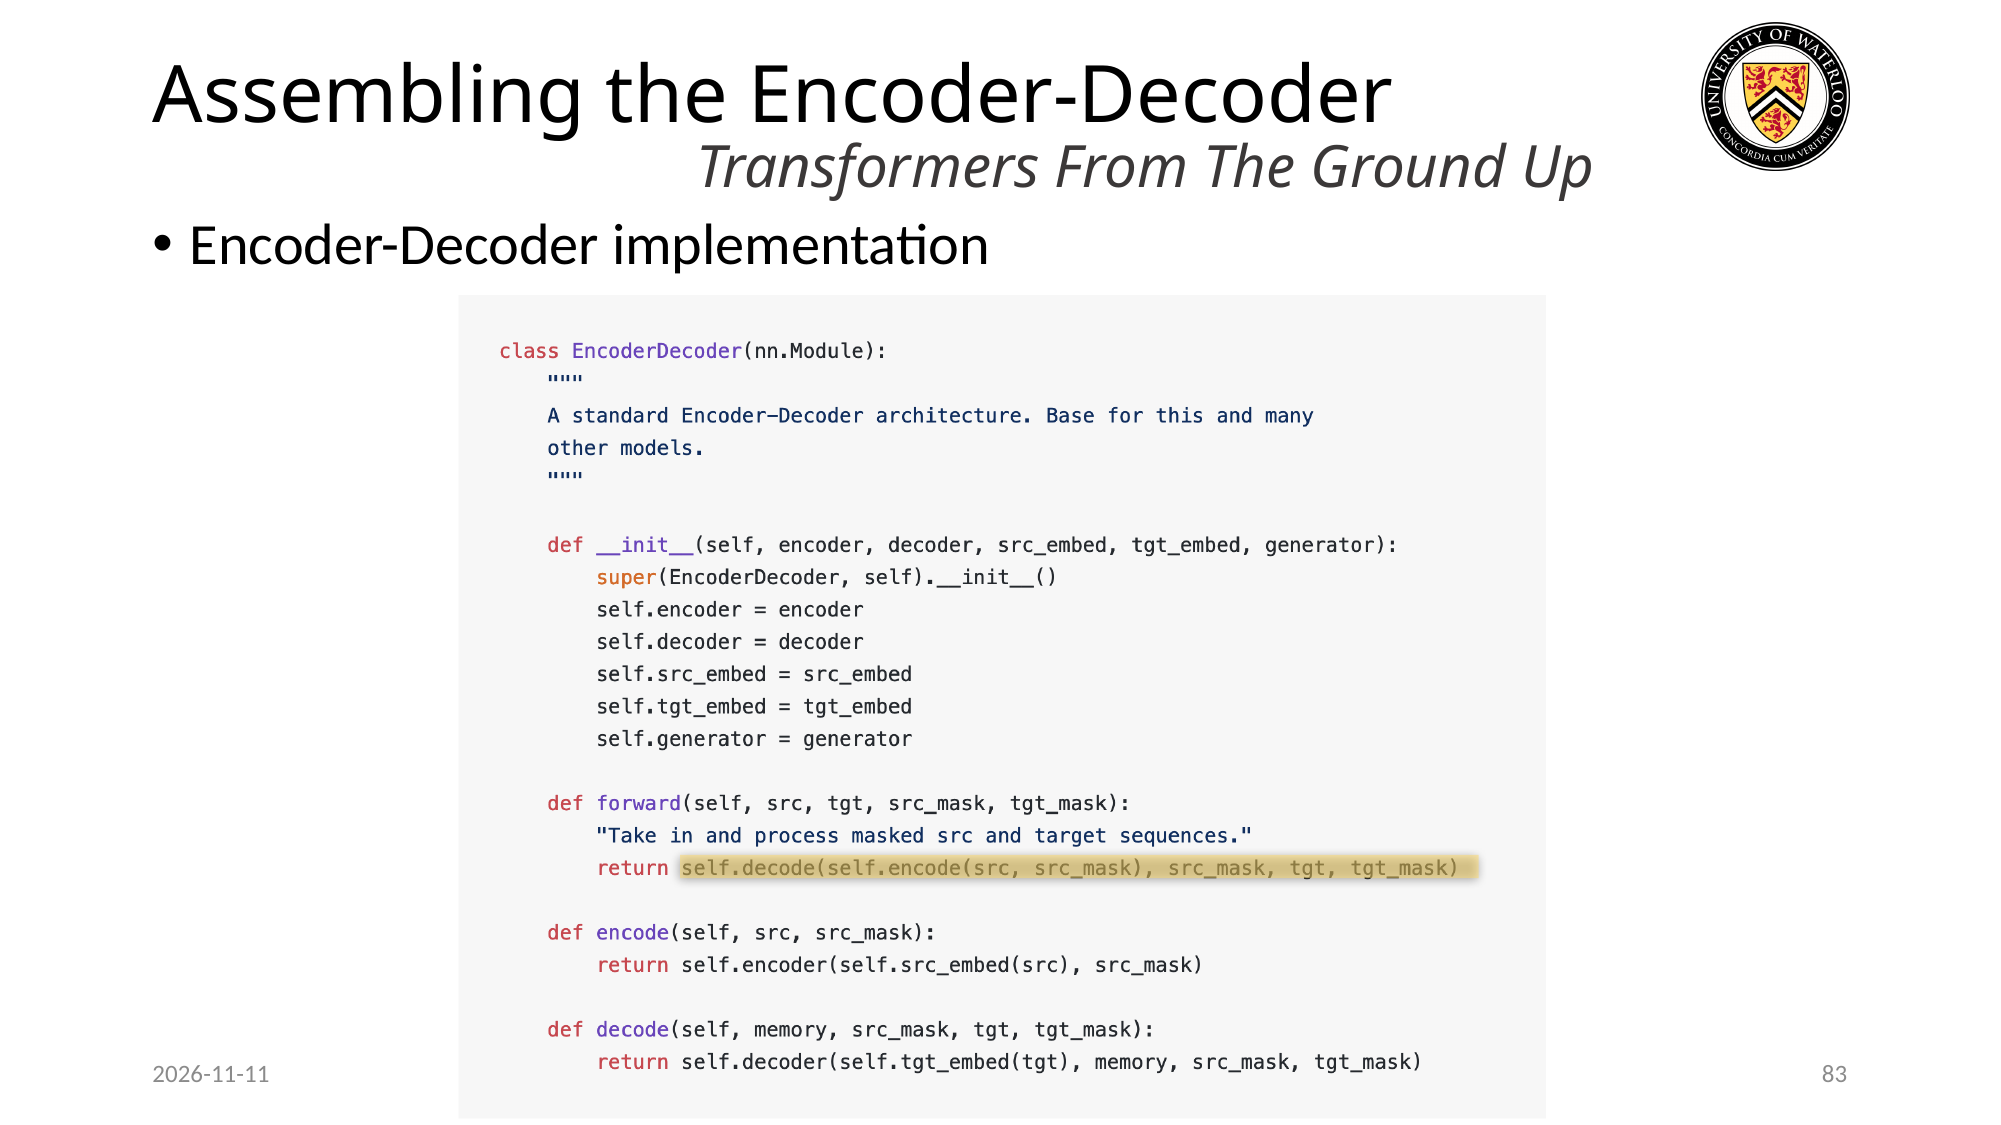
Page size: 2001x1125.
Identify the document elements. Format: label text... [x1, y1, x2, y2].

text_box Transformers From The Ground Up [149, 116, 1610, 221]
list Encoder-Decoder implementation [137, 206, 1863, 1014]
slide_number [137, 1042, 454, 1103]
slide_number 83 [1546, 1042, 1863, 1103]
title Assembling the Encoder-Decoder [137, 22, 1863, 171]
picture [454, 293, 1546, 1125]
